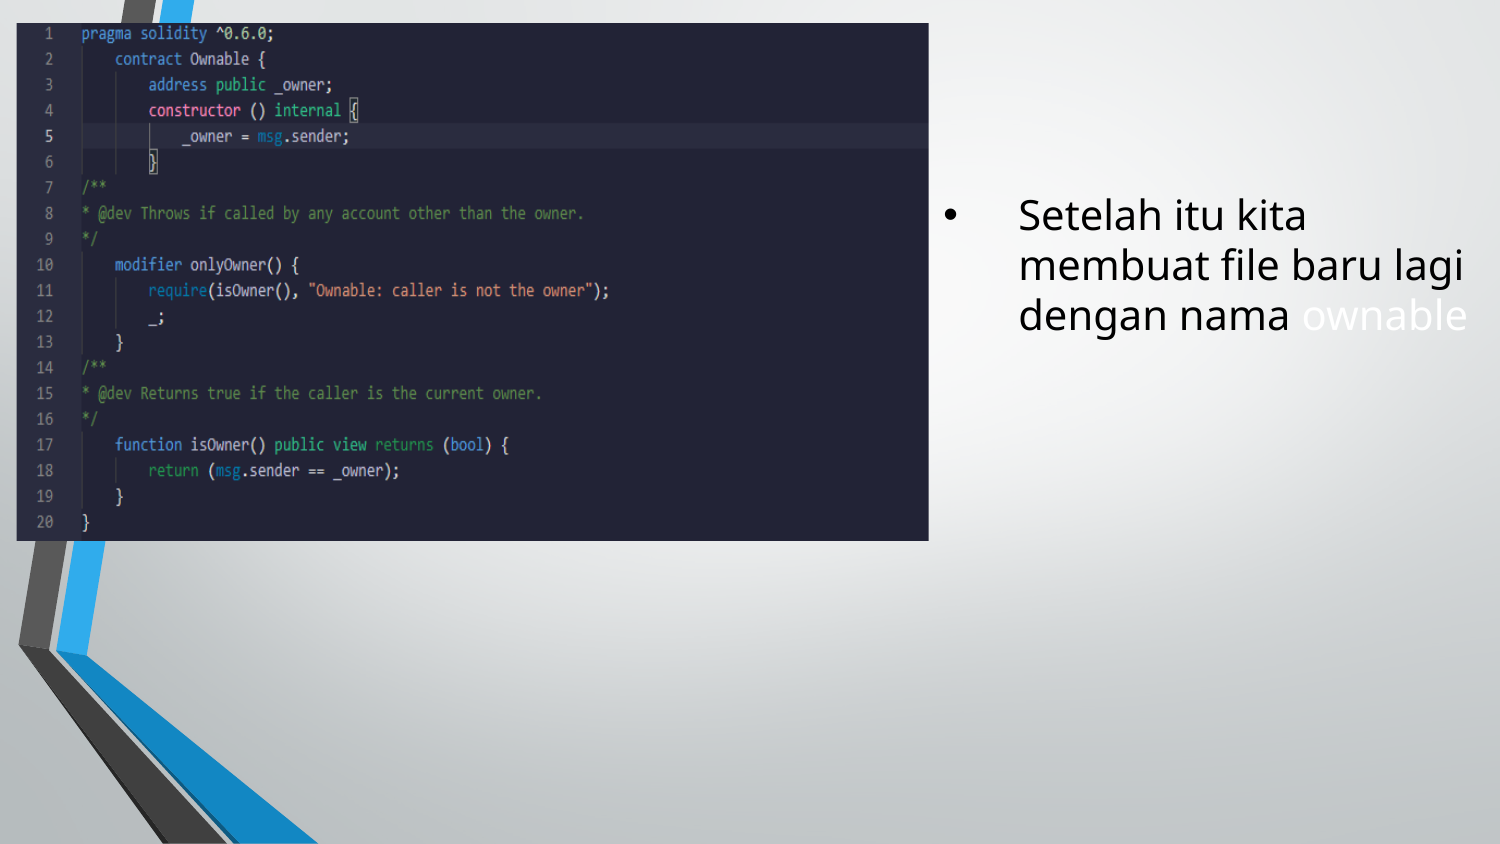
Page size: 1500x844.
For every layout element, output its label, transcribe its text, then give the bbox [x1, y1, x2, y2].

picture [16, 23, 929, 541]
text_box Setelah itu kita membuat file baru lagi dengan nama ownable [929, 181, 1500, 347]
